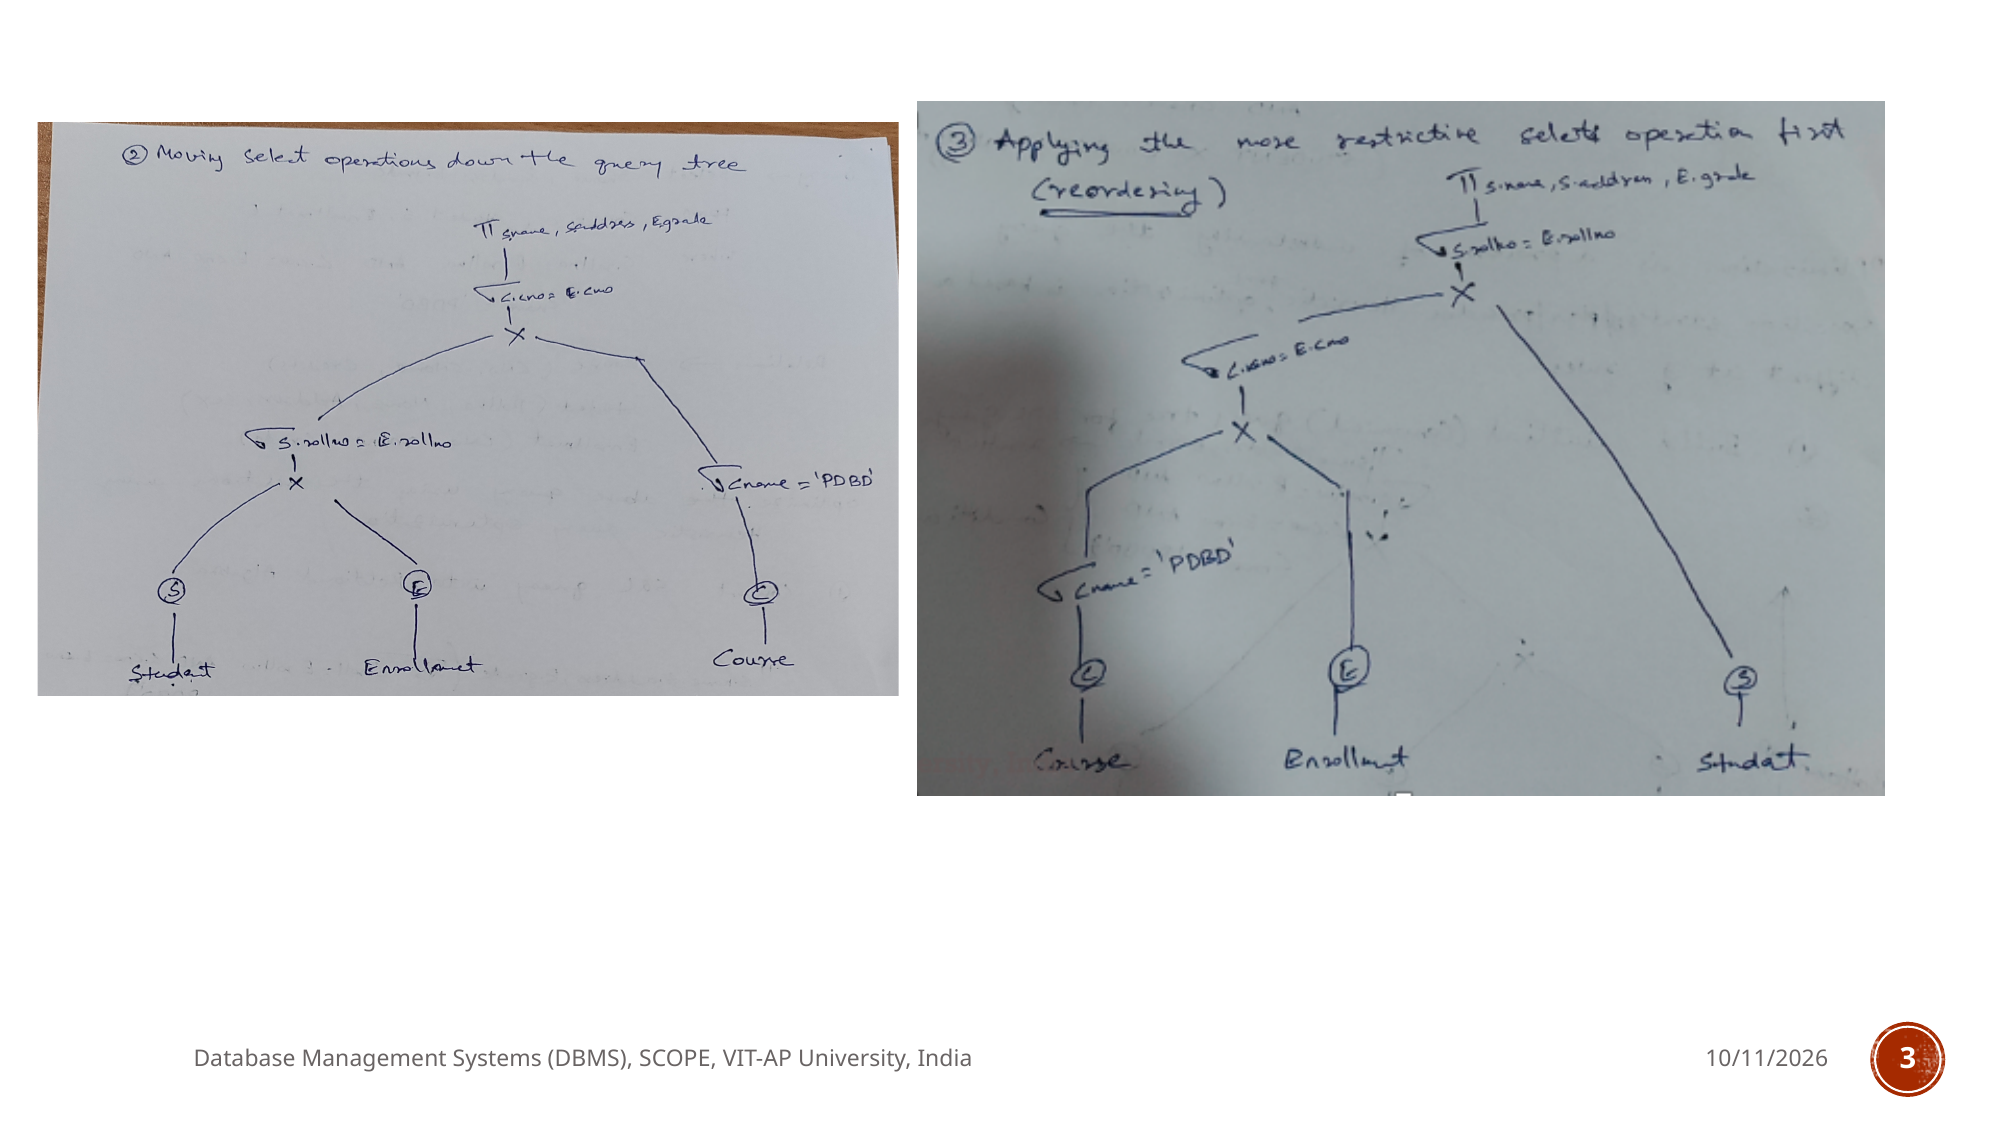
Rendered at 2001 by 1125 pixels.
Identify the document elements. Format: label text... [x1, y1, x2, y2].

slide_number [1306, 1028, 1844, 1089]
picture [37, 122, 899, 126]
slide_number 3 [1855, 1028, 1961, 1089]
picture [917, 101, 1885, 796]
footer Database Management Systems (DBMS), SCOPE, VIT-AP University, India [178, 1028, 1217, 1089]
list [41, 126, 898, 693]
